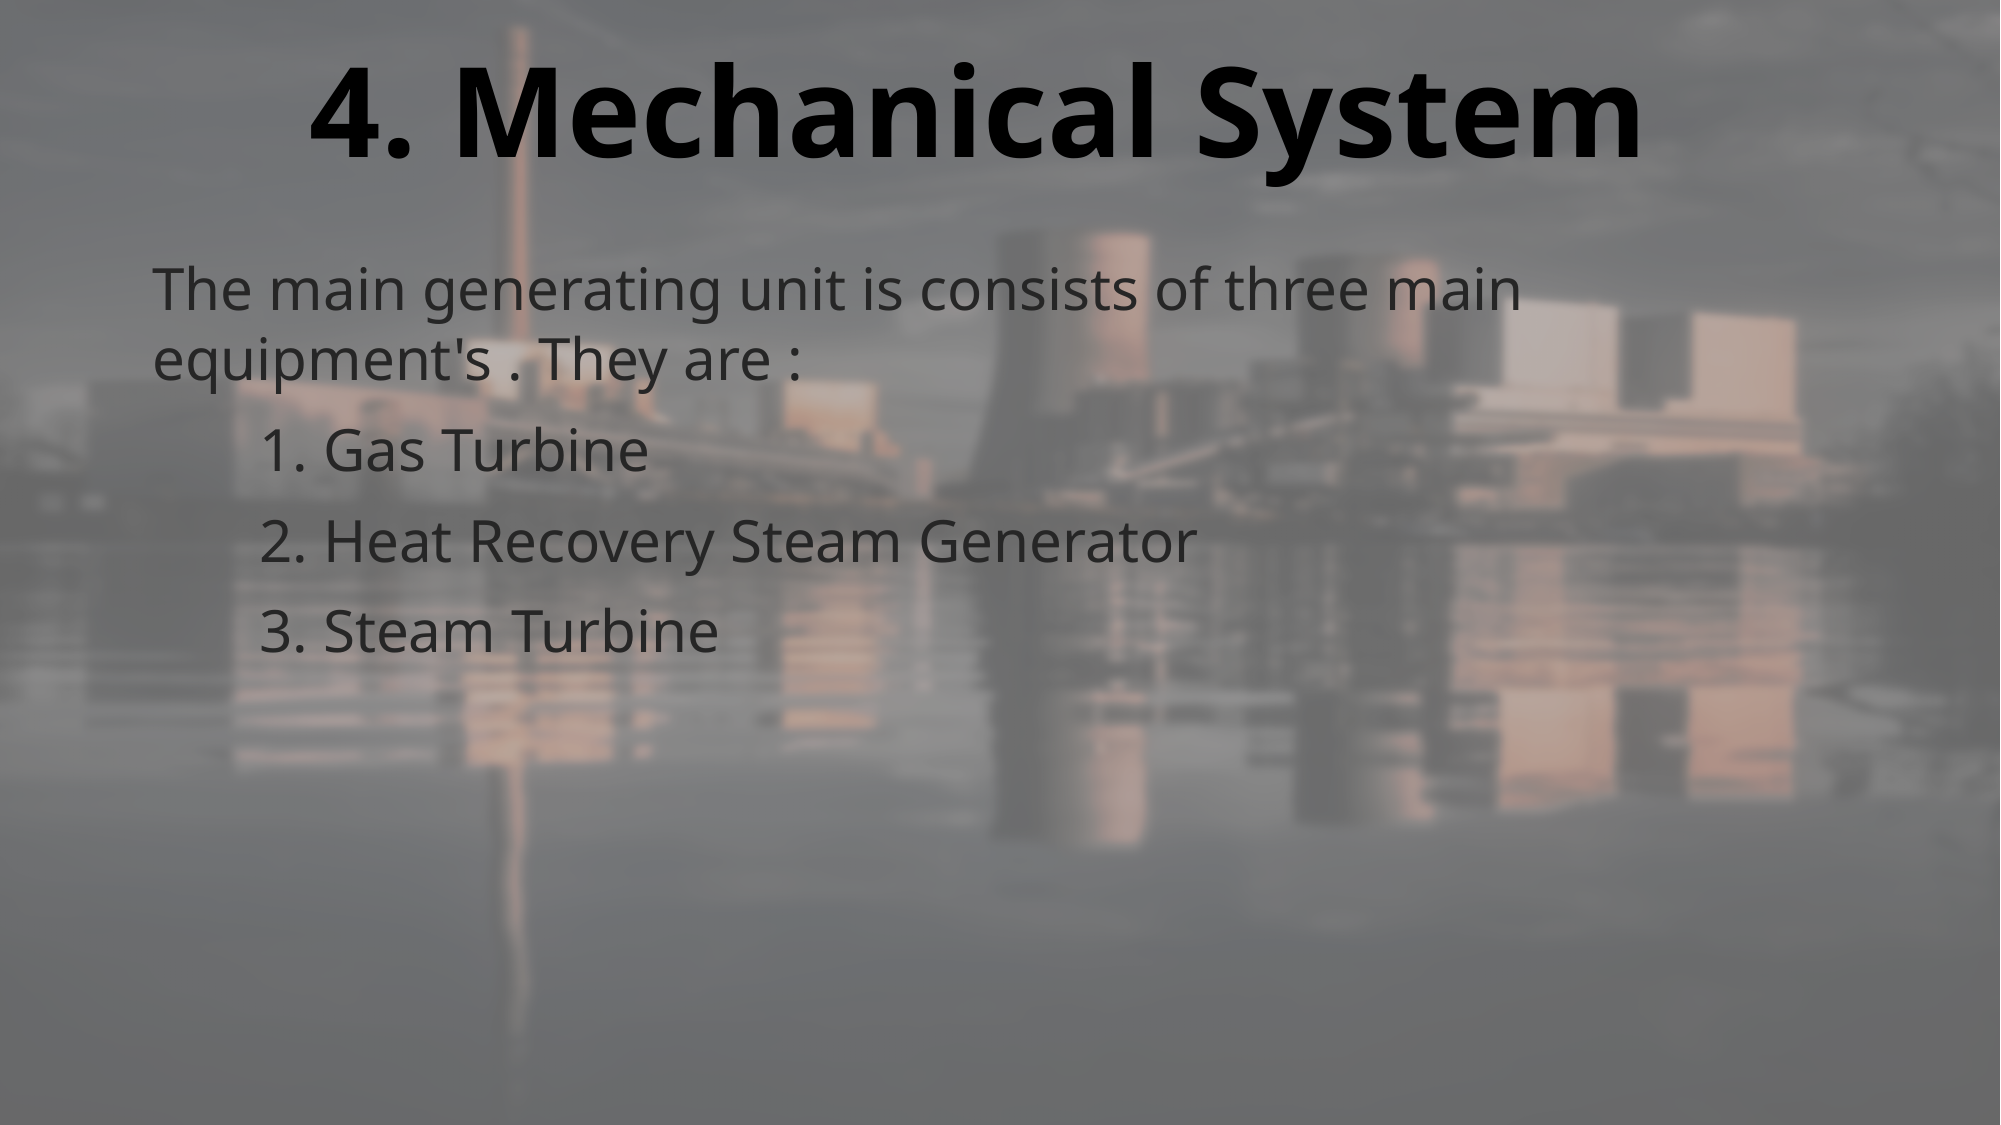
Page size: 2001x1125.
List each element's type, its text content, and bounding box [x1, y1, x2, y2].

list The main generating unit is consists of three main equipment's . They are : 1. Gas Turbine 2. Heat Recovery Steam Generator 3. Steam Turbine [137, 245, 1863, 1052]
title 4. Mechanical System [149, 49, 1875, 185]
